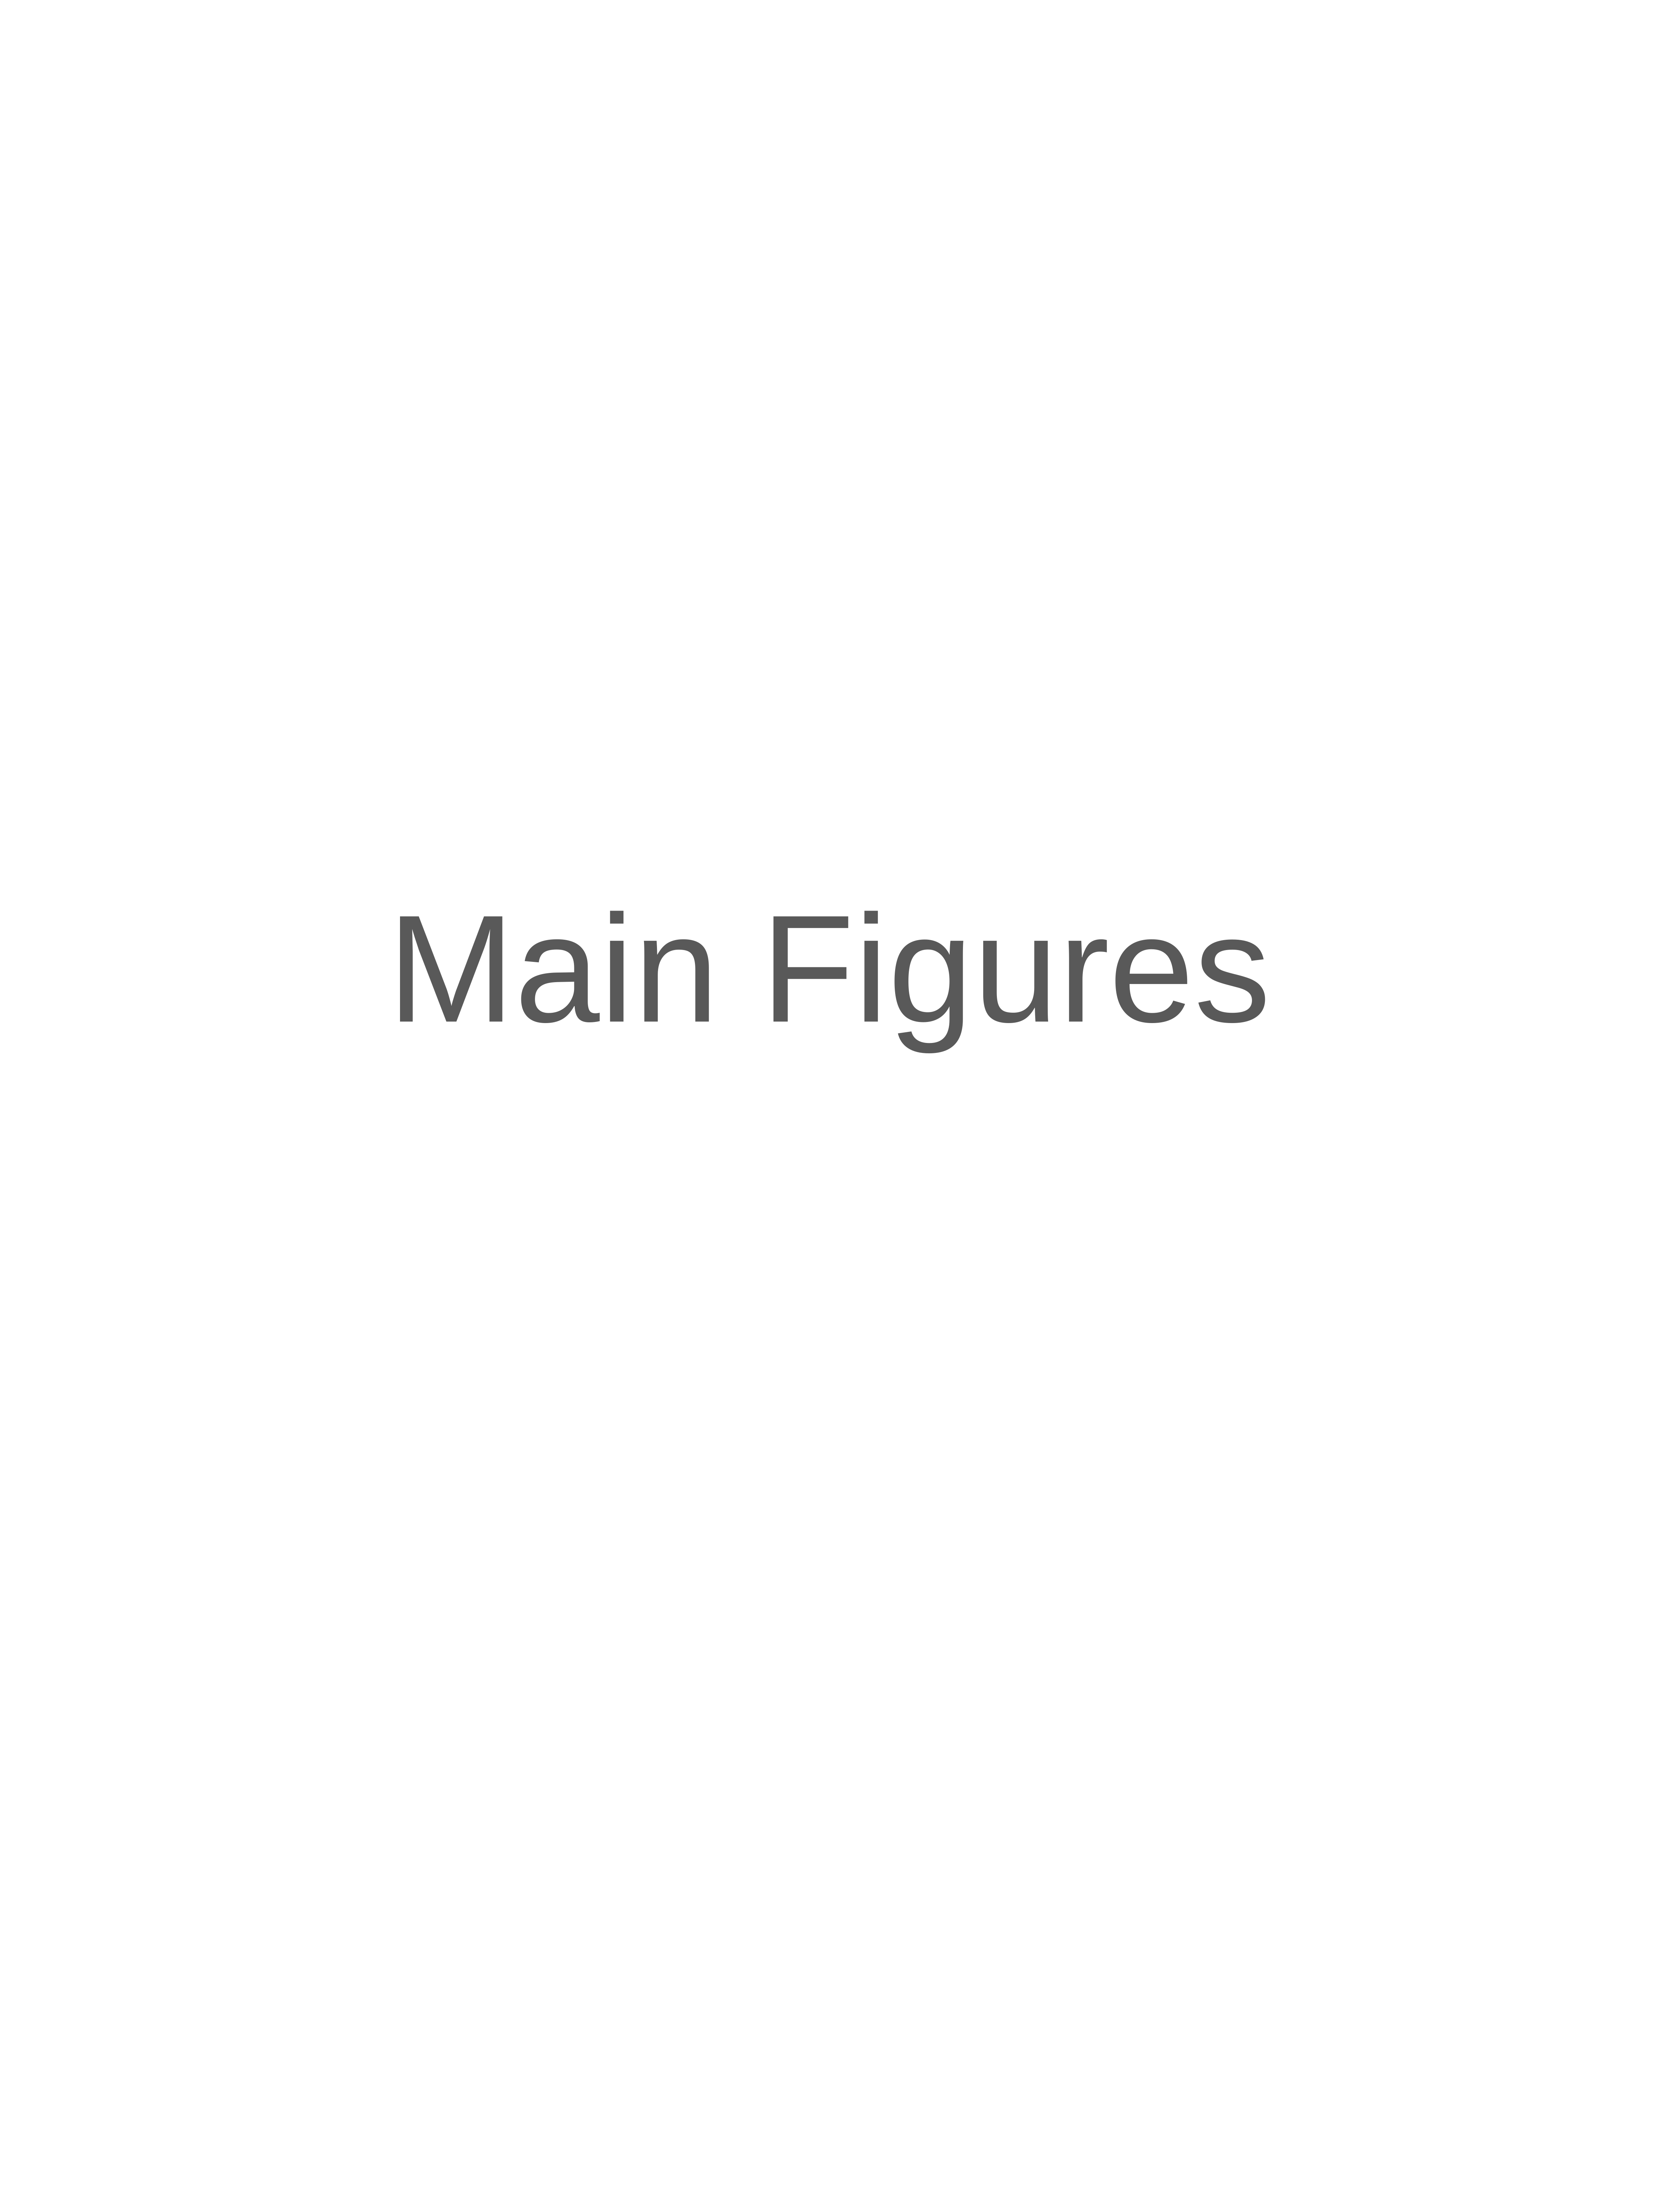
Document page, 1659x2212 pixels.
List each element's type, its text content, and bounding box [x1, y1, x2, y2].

subtitle Main Figures [0, 844, 1659, 1185]
